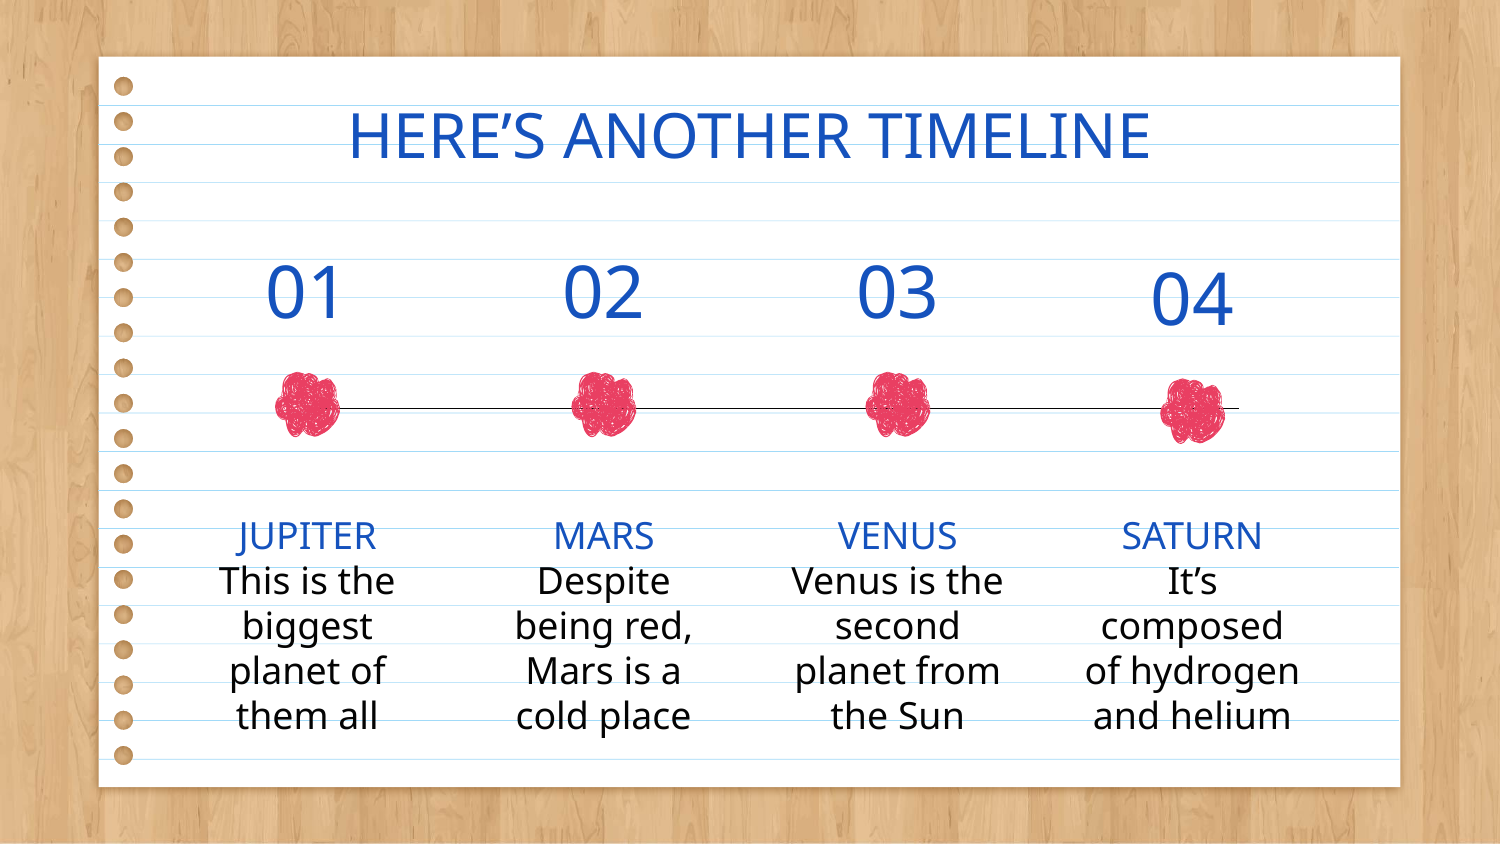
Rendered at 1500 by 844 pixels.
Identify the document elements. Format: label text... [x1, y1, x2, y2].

text_box [1161, 378, 1223, 407]
title 04 [1133, 248, 1252, 344]
text_box [1160, 416, 1226, 444]
subtitle Venus is the second planet from the Sun [769, 542, 1026, 687]
title SATURN [1064, 476, 1321, 542]
picture [0, 0, 1500, 844]
title HERE’S ANOTHER TIMELINE [146, 81, 1354, 186]
text_box [571, 371, 637, 407]
title JUPITER [179, 476, 436, 542]
subtitle Despite being red, Mars is a cold place [475, 542, 732, 687]
text_box [868, 416, 929, 438]
title 02 [545, 242, 663, 337]
text_box [275, 371, 340, 438]
subtitle This is the biggest planet of them all [179, 542, 436, 687]
subtitle It’s composed of hydrogen and helium [1064, 542, 1321, 687]
text_box [865, 371, 931, 407]
text_box [574, 416, 635, 438]
title 03 [839, 242, 957, 337]
title 01 [248, 242, 367, 337]
title MARS [475, 476, 732, 542]
title VENUS [769, 476, 1026, 542]
